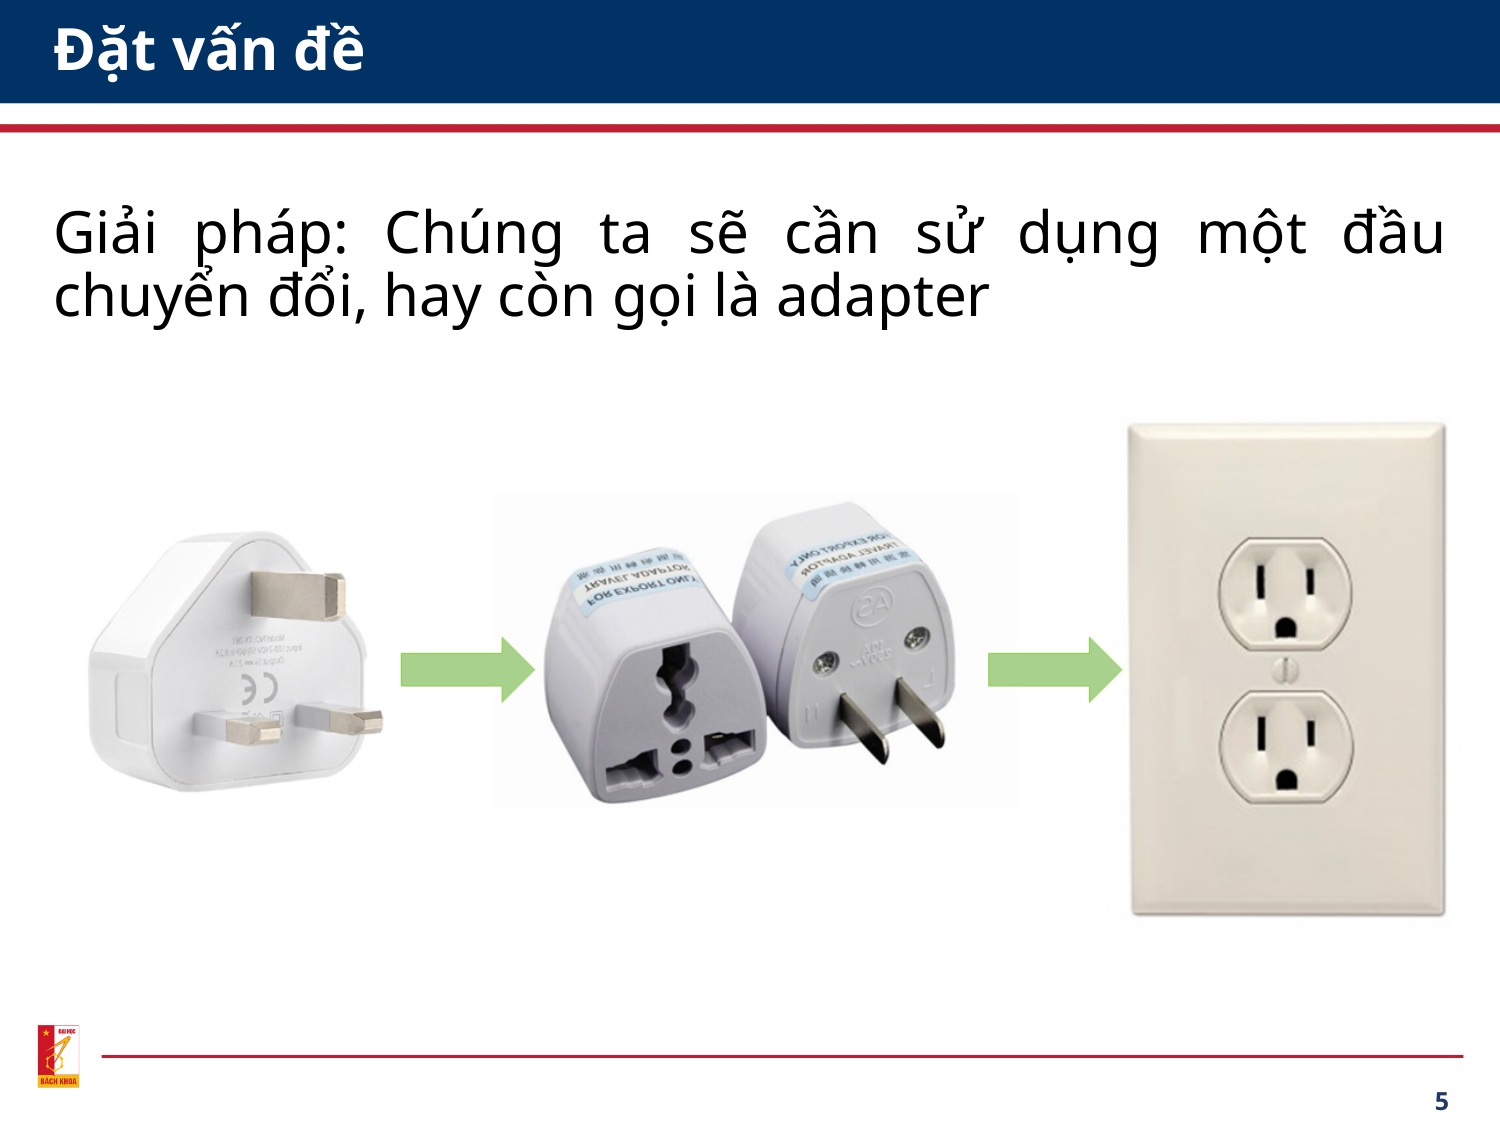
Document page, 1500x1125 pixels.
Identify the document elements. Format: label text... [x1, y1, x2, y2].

title Đặt vấn đề [38, 12, 1462, 87]
picture [0, 0, 1500, 1125]
slide_number 5 [1126, 1078, 1464, 1125]
list Giải pháp: Chúng ta sẽ cần sử dụng một đầu chuyển đổi, hay còn gọi là adapter [38, 196, 1462, 1000]
